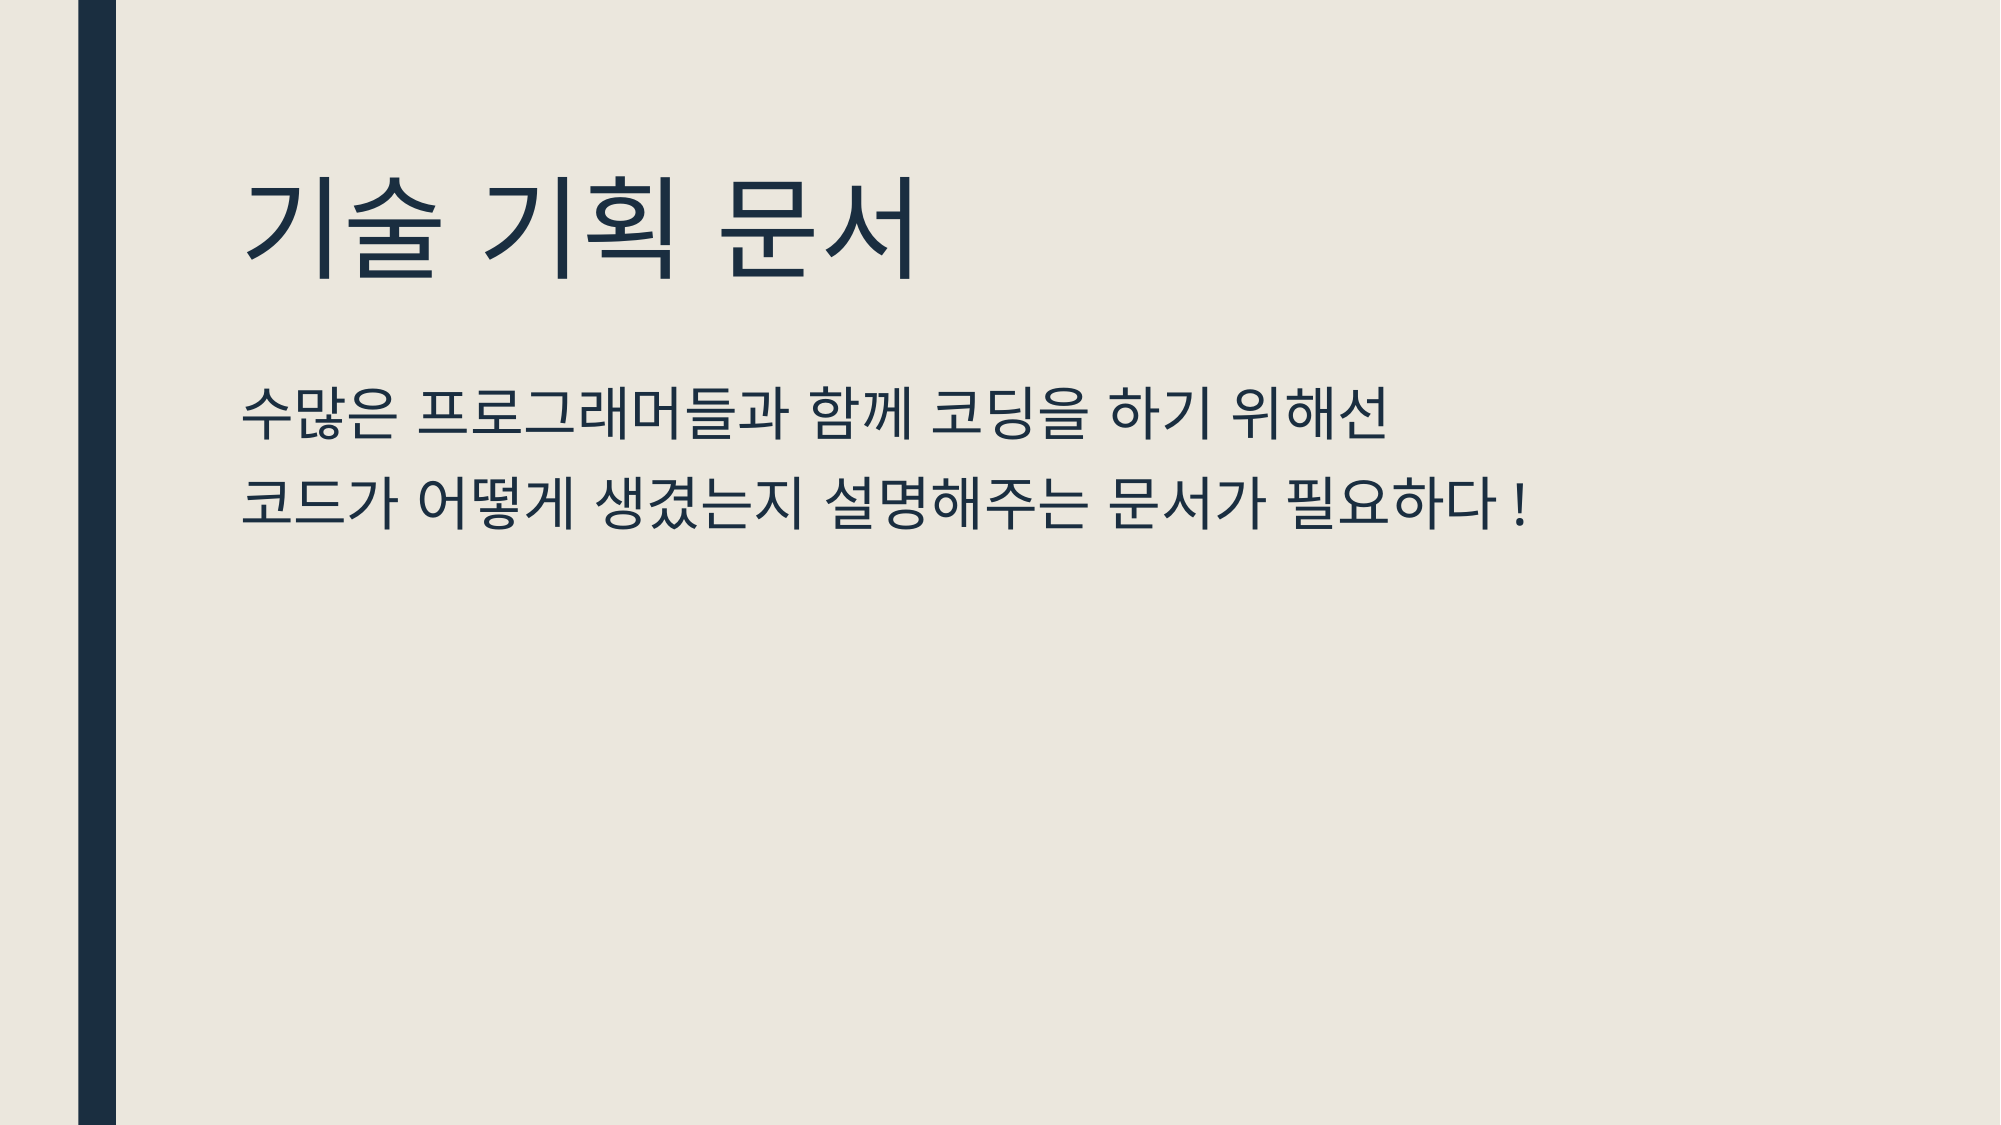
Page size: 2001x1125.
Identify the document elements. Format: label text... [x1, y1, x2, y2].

title 기술 기획 문서 [225, 112, 1800, 357]
list 수많은 프로그래머들과 함께 코딩을 하기 위해선 코드가 어떻게 생겼는지 설명해주는 문서가 필요하다! [225, 375, 1800, 963]
